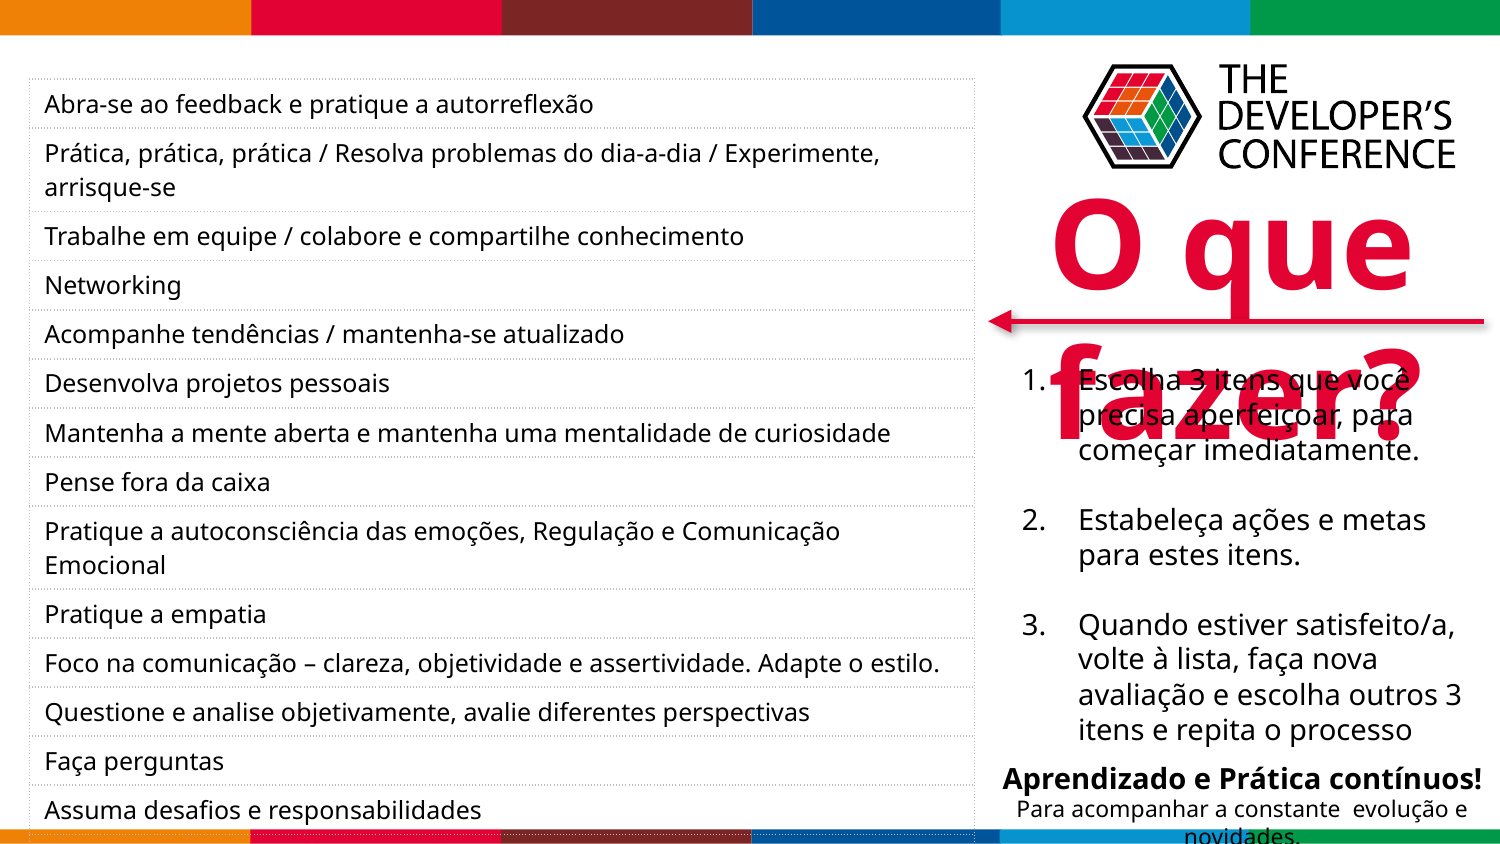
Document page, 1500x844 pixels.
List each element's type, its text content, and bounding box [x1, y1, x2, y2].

table_cell Networking [29, 261, 974, 310]
table_cell Trabalhe em equipe / colabore e compartilhe conhecimento [29, 211, 974, 261]
text_box O que fazer? [1033, 157, 1500, 473]
table_cell Mantenha a mente aberta e mantenha uma mentalidade de curiosidade [29, 408, 974, 457]
table_cell Pratique a autoconsciência das emoções, Regulação e Comunicação Emocional [29, 506, 974, 589]
text_box Aprendizado e Prática contínuos! Para acompanhar a constante evolução e novidades. [955, 752, 1500, 844]
table_cell Pratique a empatia [29, 589, 974, 638]
table_cell Prática, prática, prática / Resolva problemas do dia-a-dia / Experimente, arrisque-se [29, 128, 974, 211]
table_header Abra-se ao feedback e pratique a autorreflexão [29, 79, 974, 128]
table_cell Assuma desafios e responsabilidades [29, 785, 955, 834]
table_cell Questione e analise objetivamente, avalie diferentes perspectivas [29, 687, 974, 736]
table_cell Faça perguntas [29, 736, 974, 785]
text_box Escolha 3 itens que você precisa aperfeiçoar, para começar imediatamente. Estabeleça ações e metas para estes itens. Quando estiver satisfeito/a, volte à lista, faça nova avaliação e escolha outros 3 itens e repita o processo [1007, 353, 1487, 752]
table_cell Foco na comunicação – clareza, objetividade e assertividade. Adapte o estilo. [29, 638, 974, 687]
table_cell Pense fora da caixa [29, 457, 974, 506]
table_cell Pratique a resiliência [29, 834, 955, 844]
table_cell Desenvolva projetos pessoais [29, 359, 974, 408]
table_cell Acompanhe tendências / mantenha-se atualizado [29, 310, 974, 359]
